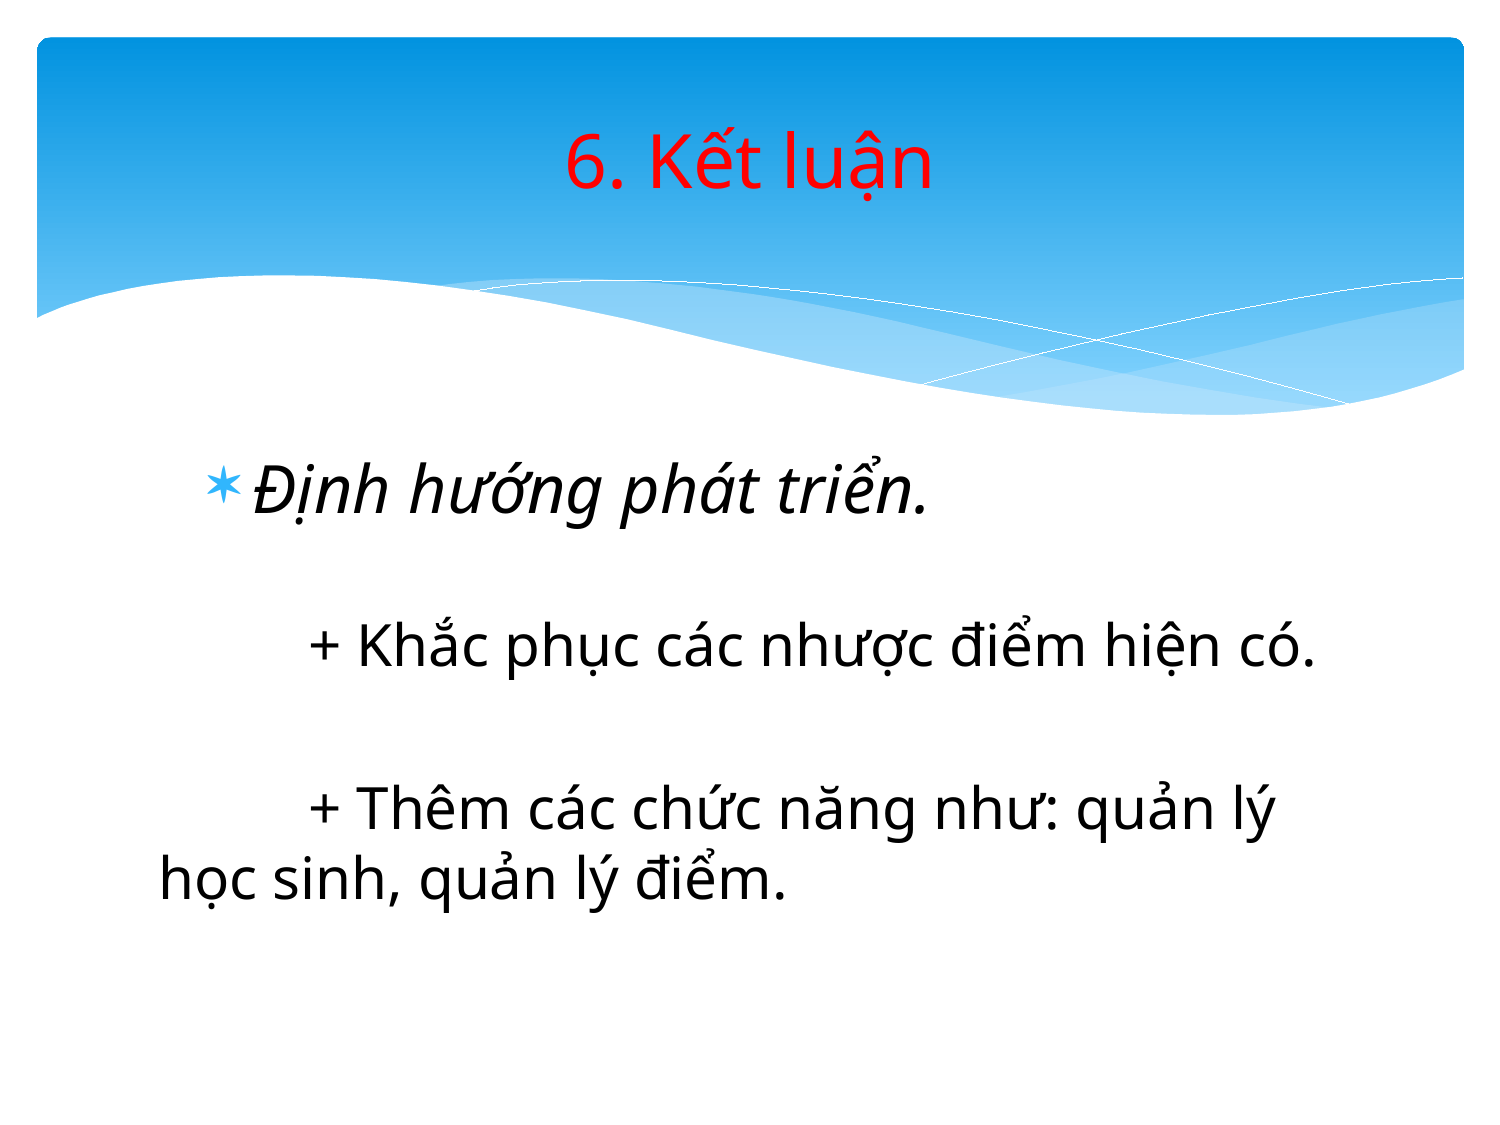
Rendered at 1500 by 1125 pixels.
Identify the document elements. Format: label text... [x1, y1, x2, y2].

list Định hướng phát triển. + Khắc phục các nhược điểm hiện có. + Thêm các chức năng như: quản lý học sinh, quản lý điểm. [143, 438, 1359, 1005]
title 6. Kết luận [75, 55, 1425, 261]
